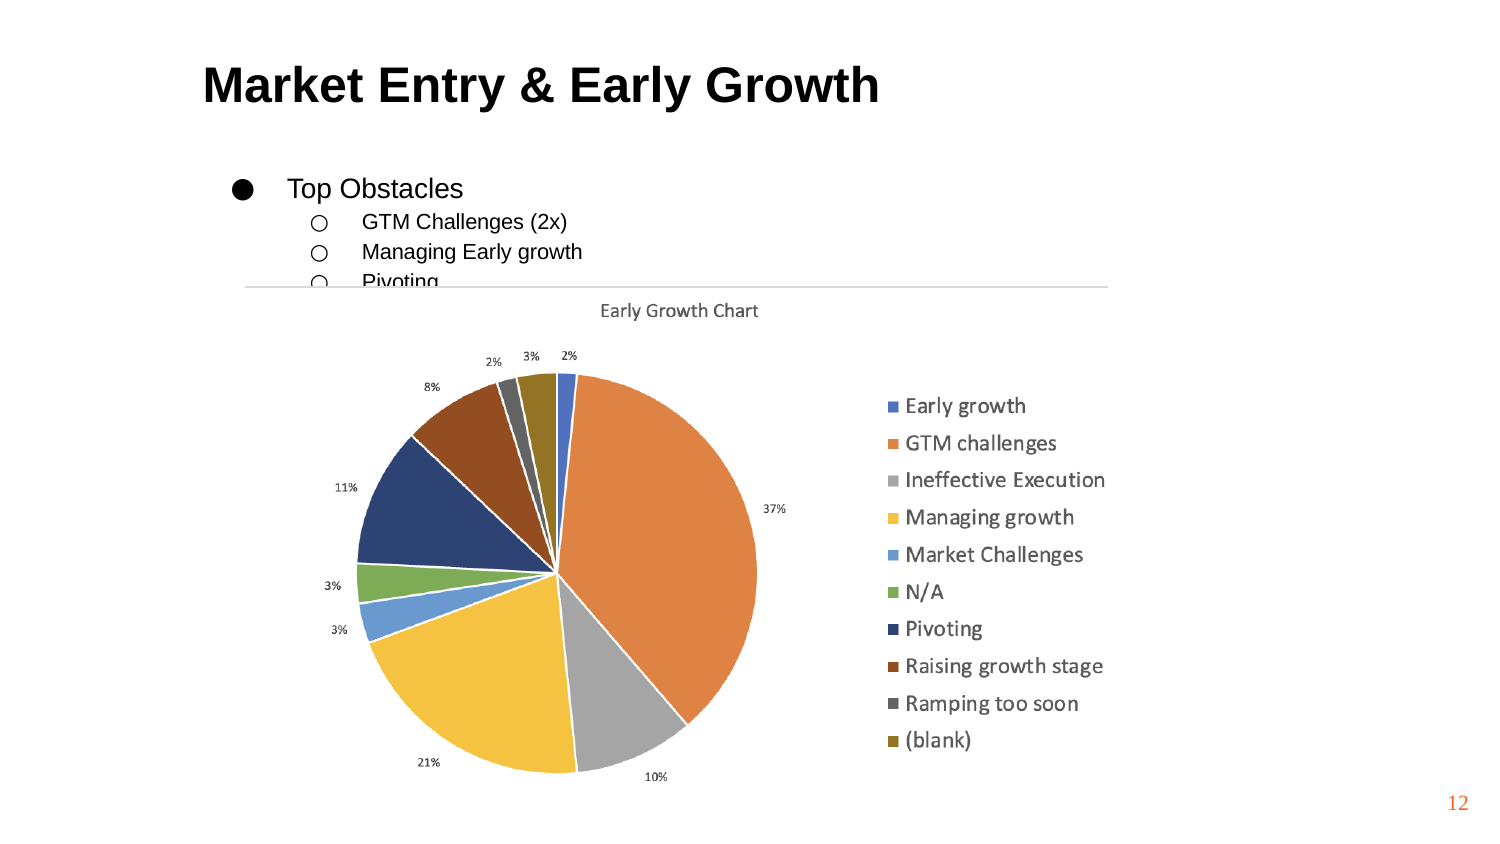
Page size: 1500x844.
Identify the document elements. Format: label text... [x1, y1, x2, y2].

list Top Obstacles GTM Challenges (2x) Managing Early growth Pivoting [196, 150, 1304, 825]
picture [245, 286, 1108, 803]
title Market Entry & Early Growth [187, 37, 1313, 132]
slide_number 12 [1394, 769, 1484, 834]
